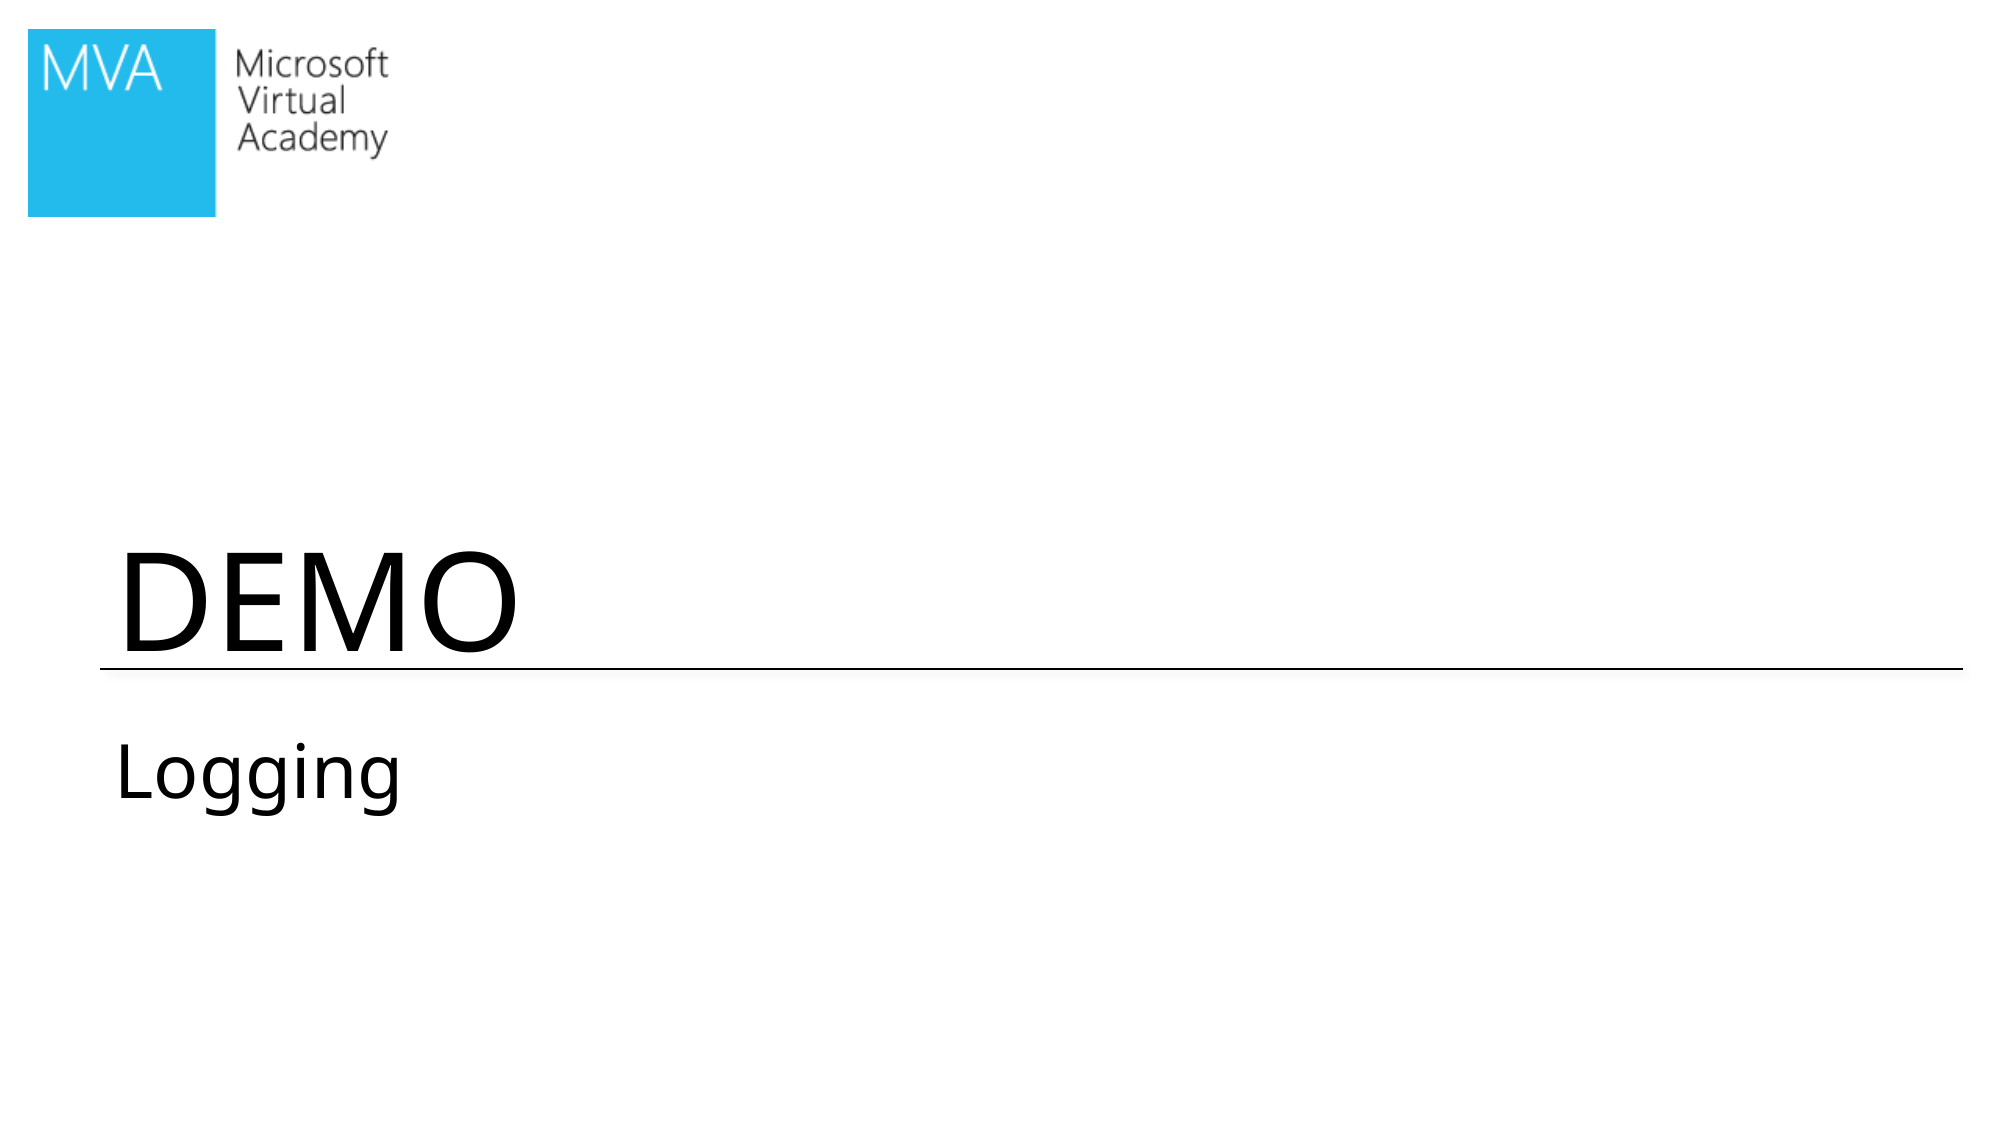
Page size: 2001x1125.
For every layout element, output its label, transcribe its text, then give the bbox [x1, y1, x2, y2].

picture [28, 29, 497, 217]
title Logging [99, 733, 1976, 1009]
